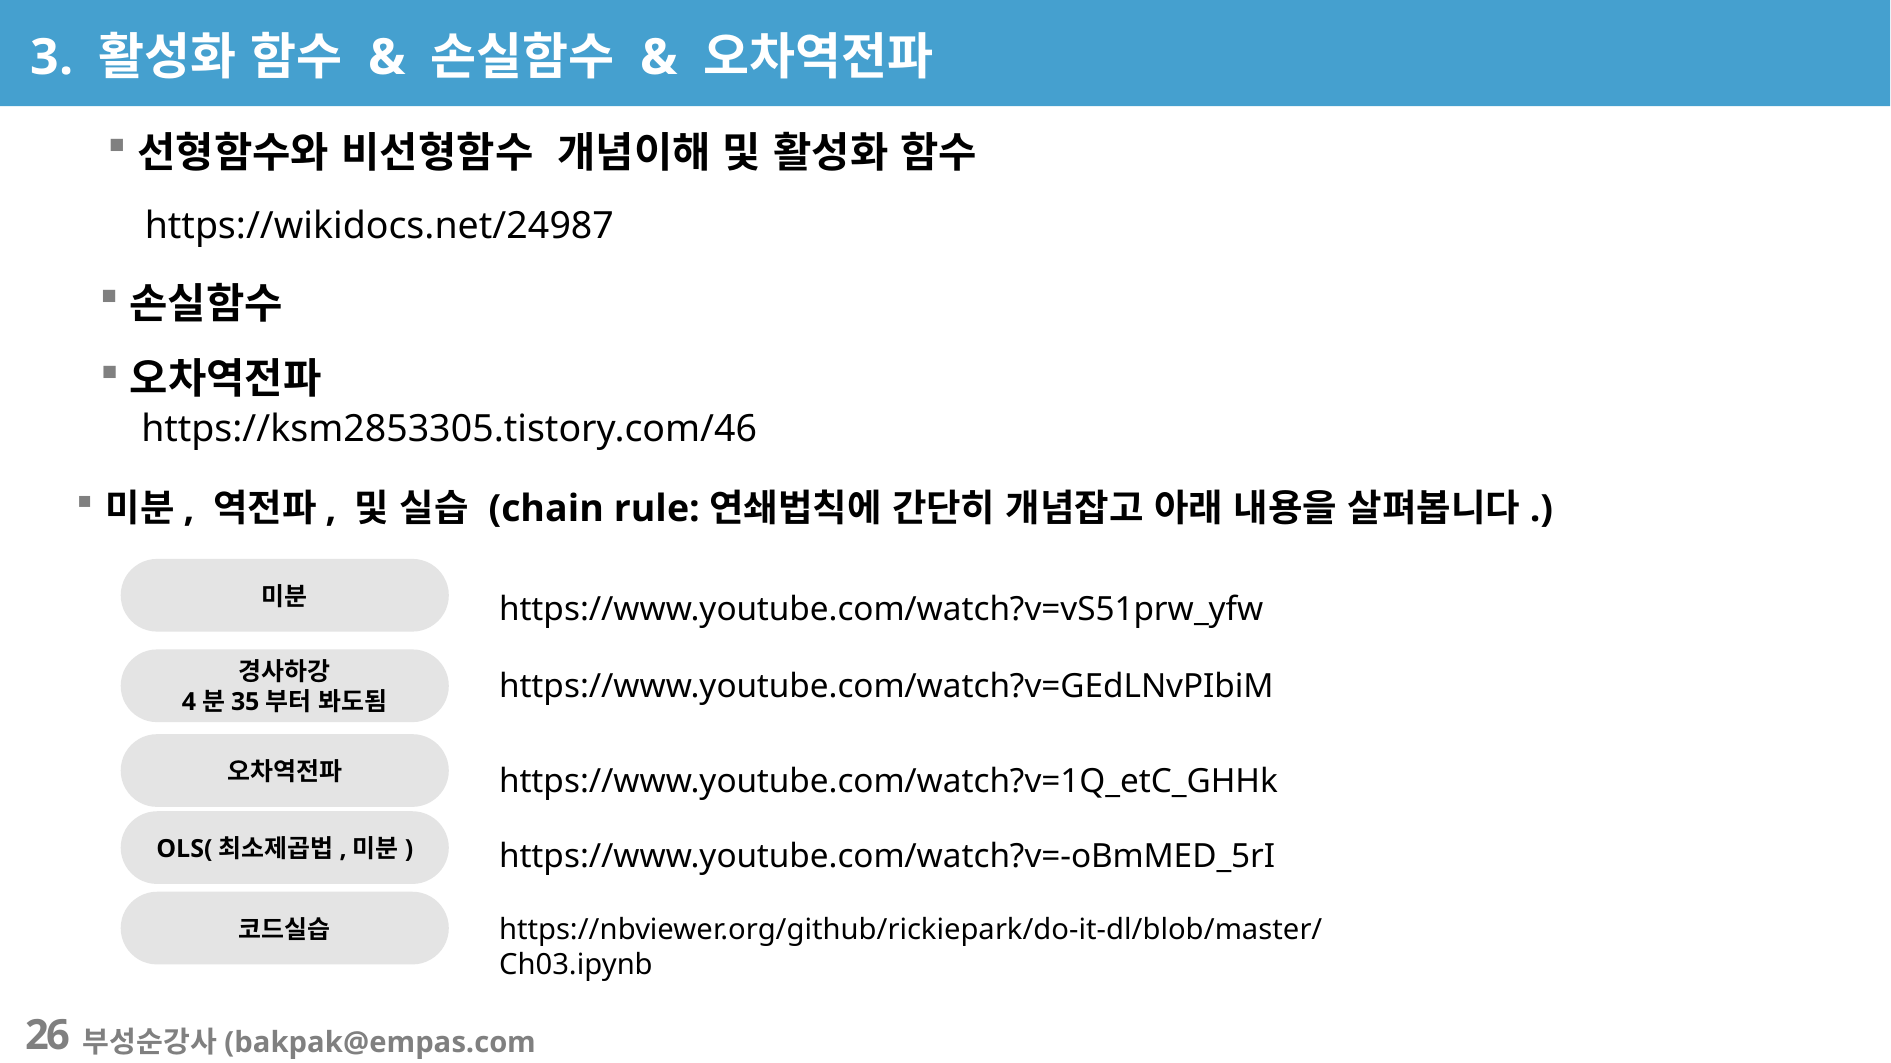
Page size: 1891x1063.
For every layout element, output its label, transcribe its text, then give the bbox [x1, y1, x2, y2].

text_box 미분 [118, 556, 451, 634]
text_box https://ksm2853305.tistory.com/46 [126, 396, 1114, 457]
text_box 3. 활성화 함수 & 손실함수 & 오차역전파 [11, 14, 1371, 94]
text_box https://www.youtube.com/watch?v=-oBmMED_5rI [484, 827, 1471, 882]
text_box 오차역전파 [118, 732, 451, 809]
text_box https://www.youtube.com/watch?v=vS51prw_yfw [484, 579, 1471, 635]
text_box https://wikidocs.net/24987 [129, 193, 1117, 254]
text_box 경사하강 4분35부터 봐도됨 [118, 647, 451, 725]
text_box OLS(최소제곱법,미분) [118, 809, 451, 887]
text_box 코드실습 [118, 889, 451, 967]
text_box 미분, 역전파, 및 실습 (chain rule:연쇄법칙에 간단히 개념잡고 아래 내용을 살펴봅니다.) [61, 476, 1568, 537]
text_box 오차역전파 [85, 344, 338, 410]
text_box 손실함수 [84, 269, 299, 335]
text_box https://www.youtube.com/watch?v=GEdLNvPIbiM [484, 656, 1471, 712]
text_box 선형함수와 비선형함수 개념이해 및 활성화 함수 [92, 118, 1005, 183]
text_box https://nbviewer.org/github/rickiepark/do-it-dl/blob/master/Ch03.ipynb [484, 902, 1471, 988]
text_box https://www.youtube.com/watch?v=1Q_etC_GHHk [484, 751, 1471, 807]
